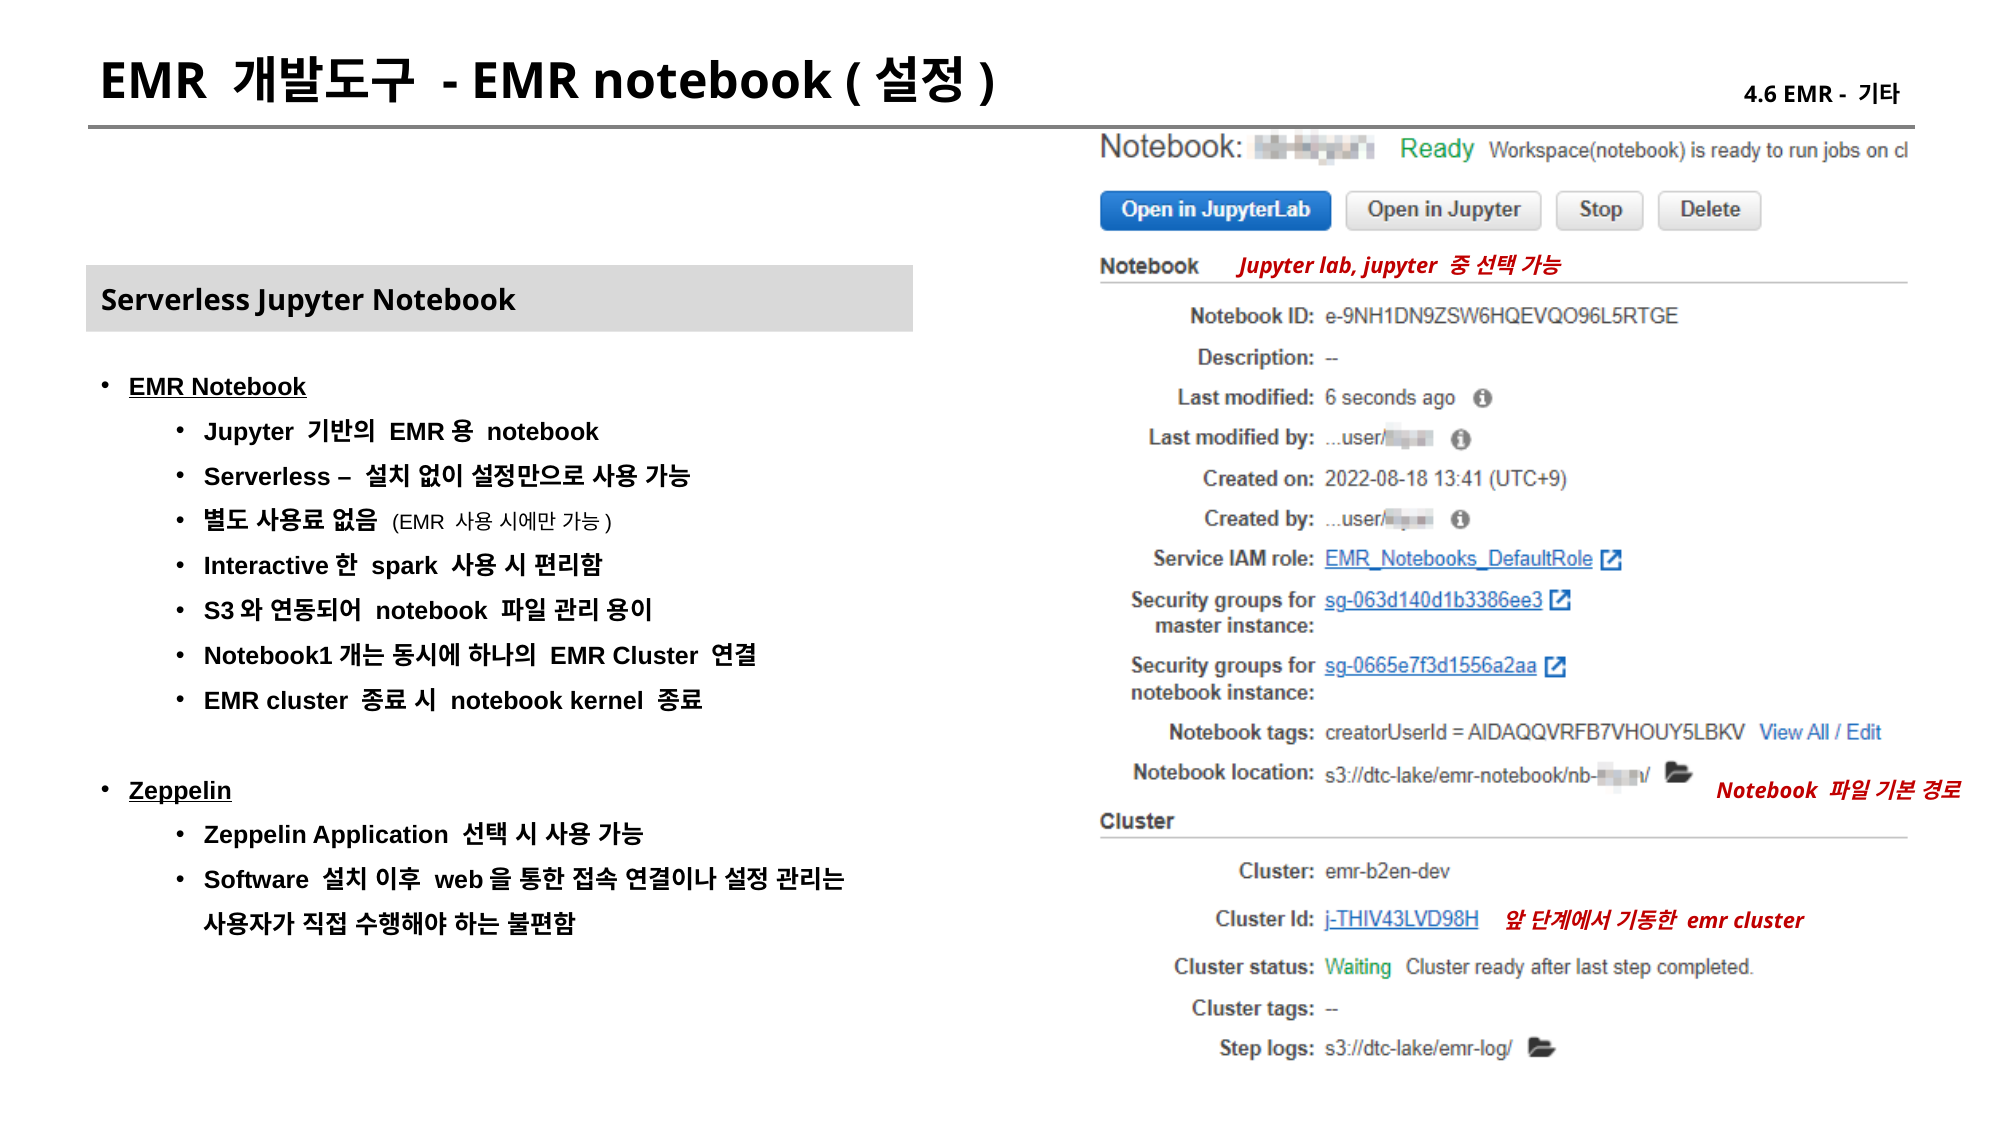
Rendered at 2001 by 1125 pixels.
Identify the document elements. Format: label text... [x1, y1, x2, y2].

text_box EMR 개발도구 - EMR notebook (설정) [84, 37, 1336, 120]
text_box Serverless Jupyter Notebook [85, 264, 914, 333]
text_box Notebook 파일 기본 경로 [1908, 769, 1976, 811]
picture [1091, 121, 1908, 127]
picture [1091, 128, 1908, 1070]
text_box 4.6 EMR - 기타 [1457, 65, 1916, 120]
text_box EMR Notebook Jupyter 기반의 EMR용 notebook Serverless – 설치 없이 설정만으로 사용 가능 별도 사용료 없음 (EMR 사용 시에만 가능) Interactive한 spark 사용 시 편리함 S3와 연동되어 notebook 파일 관리 용이 Notebook1개는 동시에 하나의 EMR Cluster 연결 EMR cluster 종료 시 notebook kernel 종료 Zeppelin Zeppelin Application 선택 시 사용 가능 Software 설치 이후 web을 통한 접속 연결이나 설정 관리는 사용자가 직접 수행해야 하는 불편함 [85, 331, 912, 1066]
